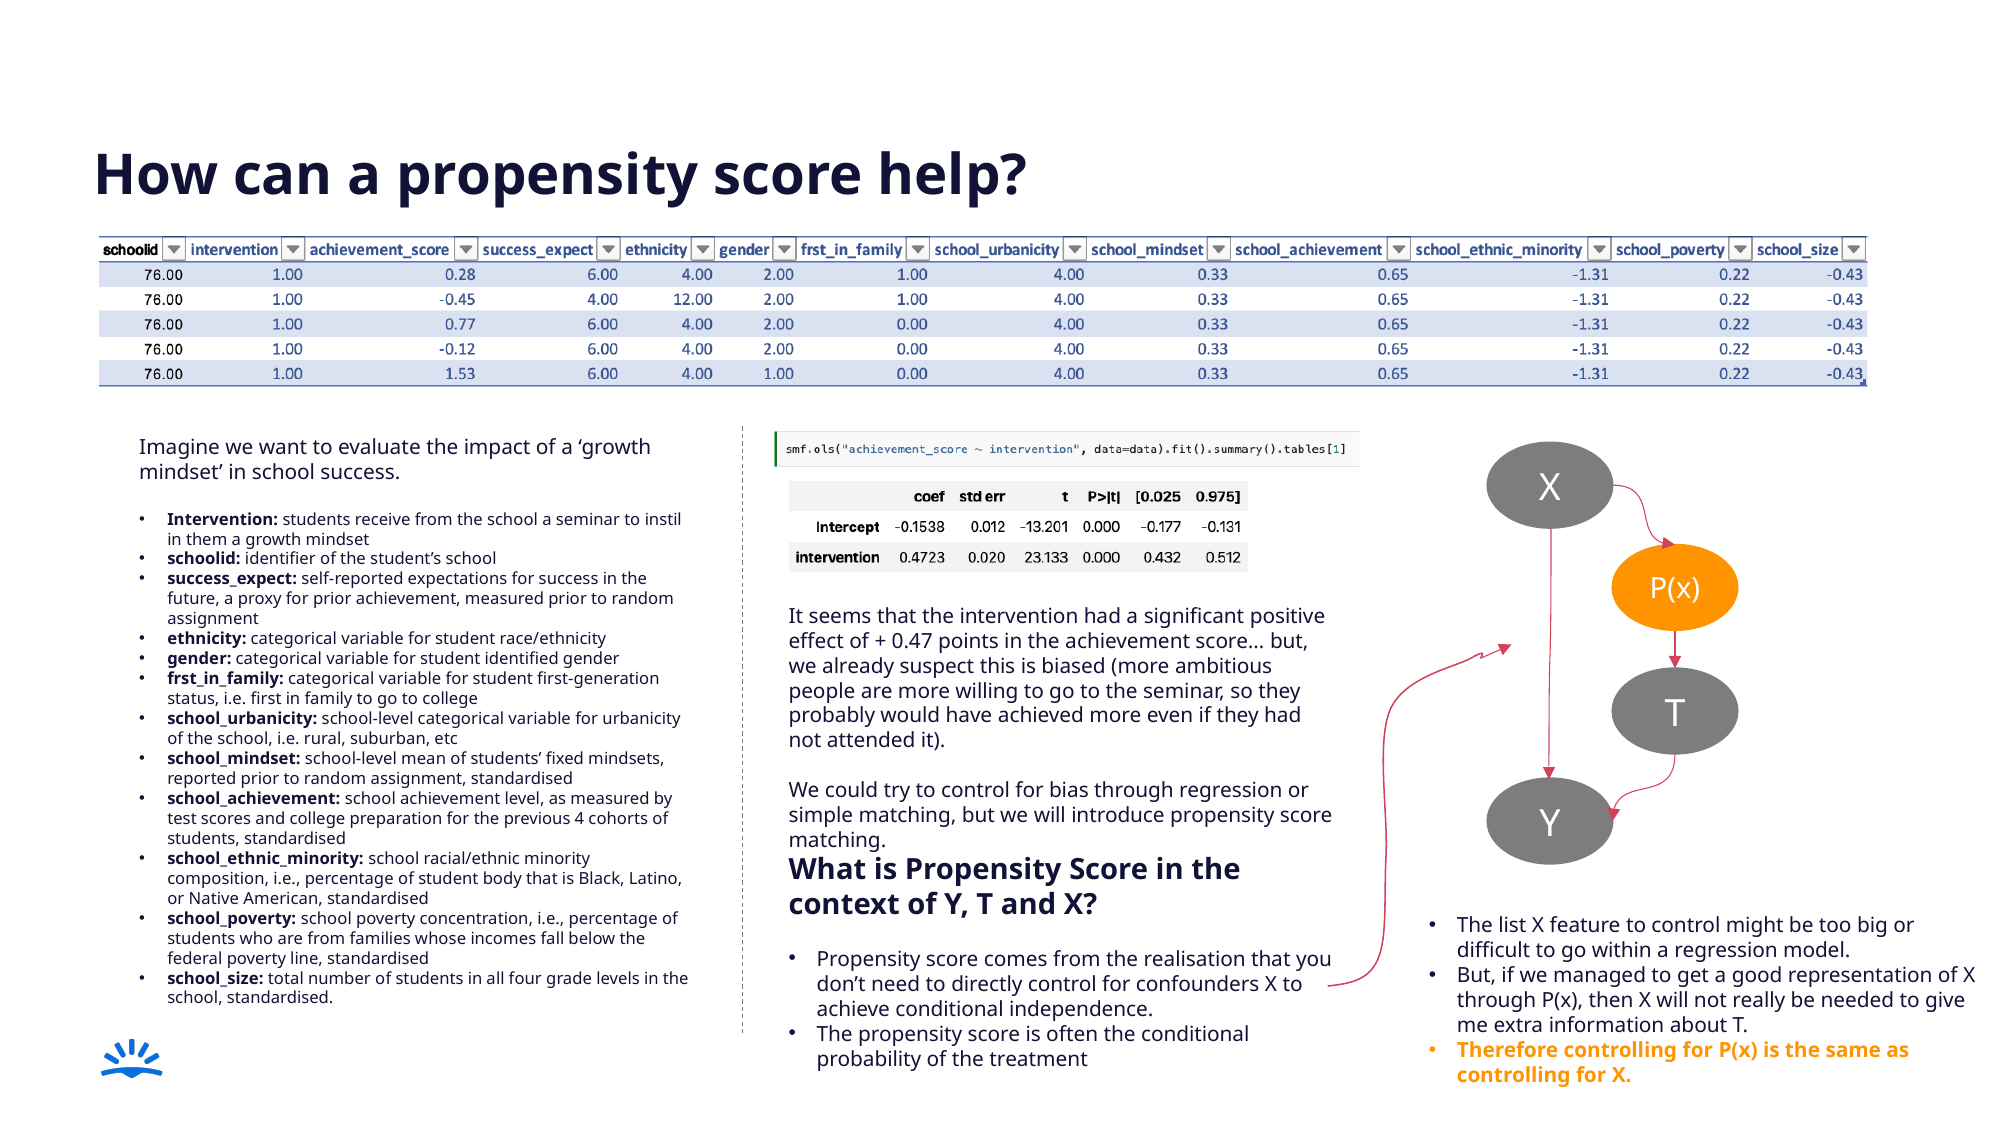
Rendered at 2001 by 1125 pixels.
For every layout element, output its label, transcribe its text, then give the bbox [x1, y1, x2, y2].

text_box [1487, 442, 1738, 864]
picture [93, 227, 1873, 395]
picture [97, 1035, 166, 1082]
text_box Imagine we want to evaluate the impact of a ‘growth mindset’ in school success. Intervention: students receive from the school a seminar to instil in them a growth mindset schoolid: identifier of the student’s school success_expect: self-reported expectations for success in the future, a proxy for prior achievement, measured prior to random assignment ethnicity: categorical variable for student race/ethnicity gender: categorical variable for student identified gender frst_in_family: categorical variable for student first-generation status, i.e. first in family to go to college school_urbanicity: school-level categorical variable for urbanicity of the school, i.e. rural, suburban, etc school_mindset: school-level mean of students’ fixed mindsets, reported prior to random assignment, standardised school_achievement: school achievement level, as measured by test scores and college preparation for the previous 4 cohorts of students, standardised school_ethnic_minority: school racial/ethnic minority composition, i.e., percentage of student body that is Black, Latino, or Native American, standardised school_poverty: school poverty concentration, i.e., percentage of students who are from families whose incomes fall below the federal poverty line, standardised school_size: total number of students in all four grade levels in the school, standardised. [92, 395, 742, 1035]
picture [766, 423, 1360, 580]
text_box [1480, 644, 1512, 659]
text_box [1327, 652, 1481, 988]
text_box It seems that the intervention had a significant positive effect of + 0.47 points in the achievement score… but, we already suspect this is biased (more ambitious people are more willing to go to the seminar, so they probably would have achieved more even if they had not attended it). We could try to control for bias through regression or simple matching, but we will introduce propensity score matching. [765, 586, 1361, 745]
text_box [1438, 423, 1765, 898]
text_box The list X feature to control might be too big or difficult to go within a regression model. But, if we managed to get a good representation of X through P(x), then X will not really be needed to give me extra information about T. Therefore controlling for P(x) is the same as controlling for X. [1405, 895, 2000, 1054]
list How can a propensity score help? [93, 132, 1186, 199]
